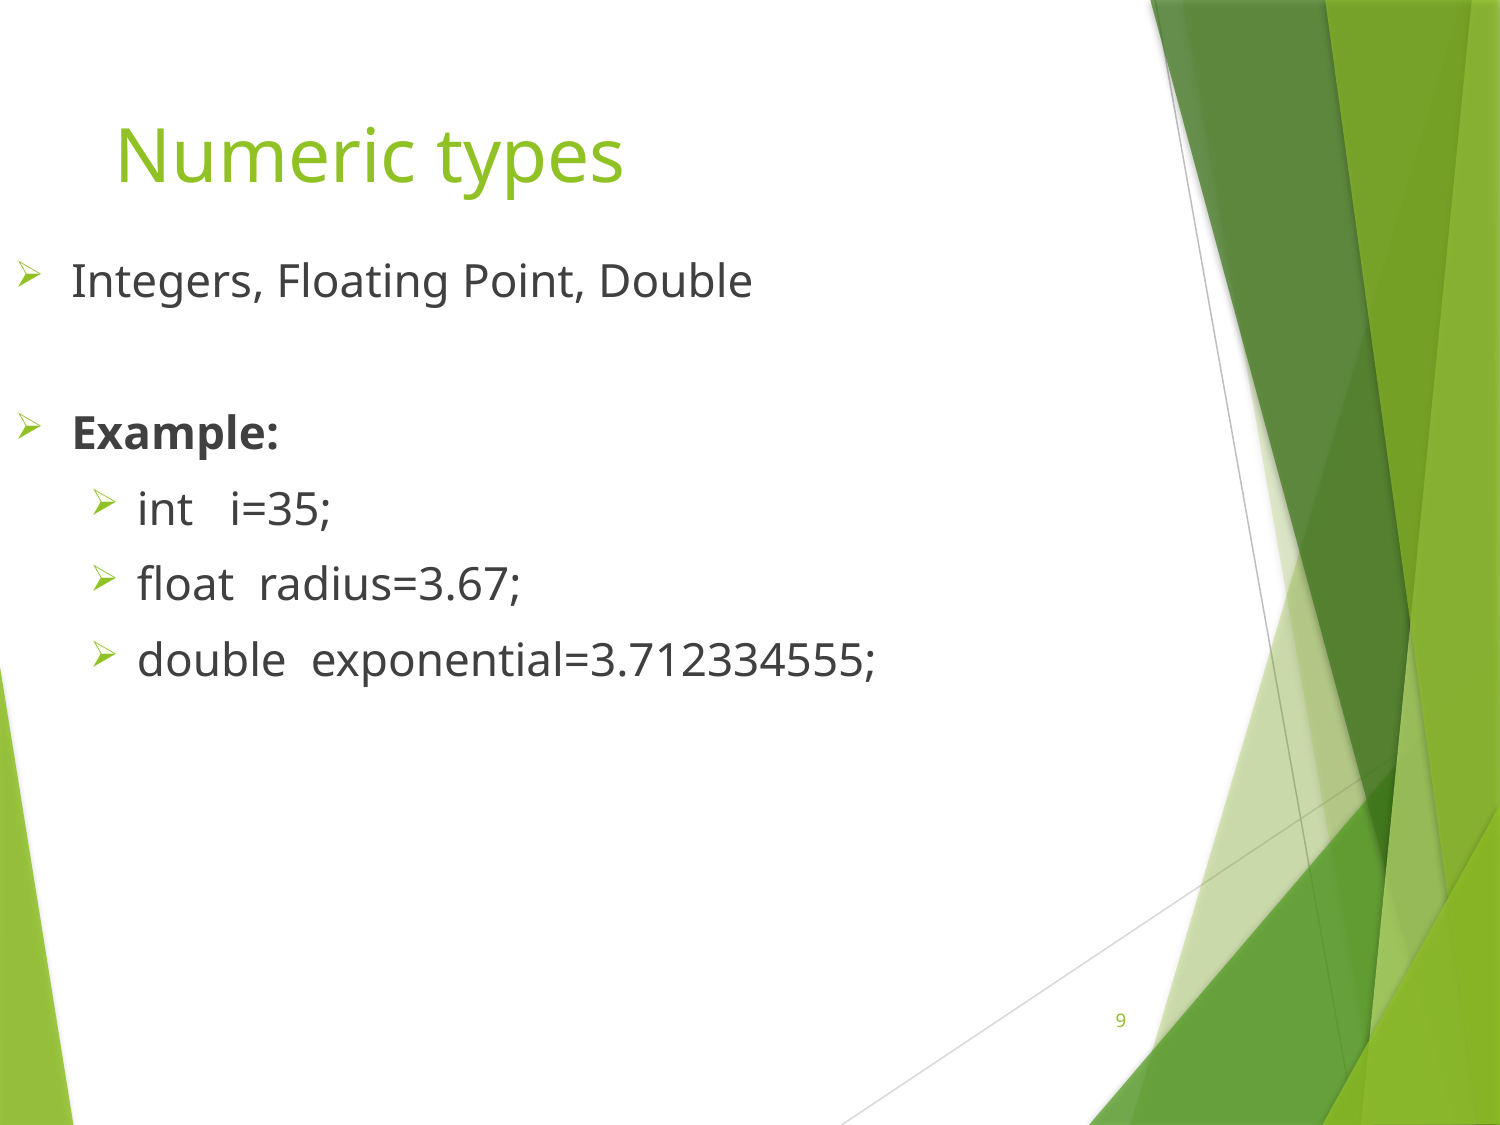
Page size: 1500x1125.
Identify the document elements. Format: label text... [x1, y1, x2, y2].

list Integers, Floating Point, Double Example: int i=35; float radius=3.67; double exponential=3.712334555; [0, 244, 1042, 881]
title Numeric types [99, 99, 1142, 317]
slide_number 9 [1057, 991, 1142, 1051]
